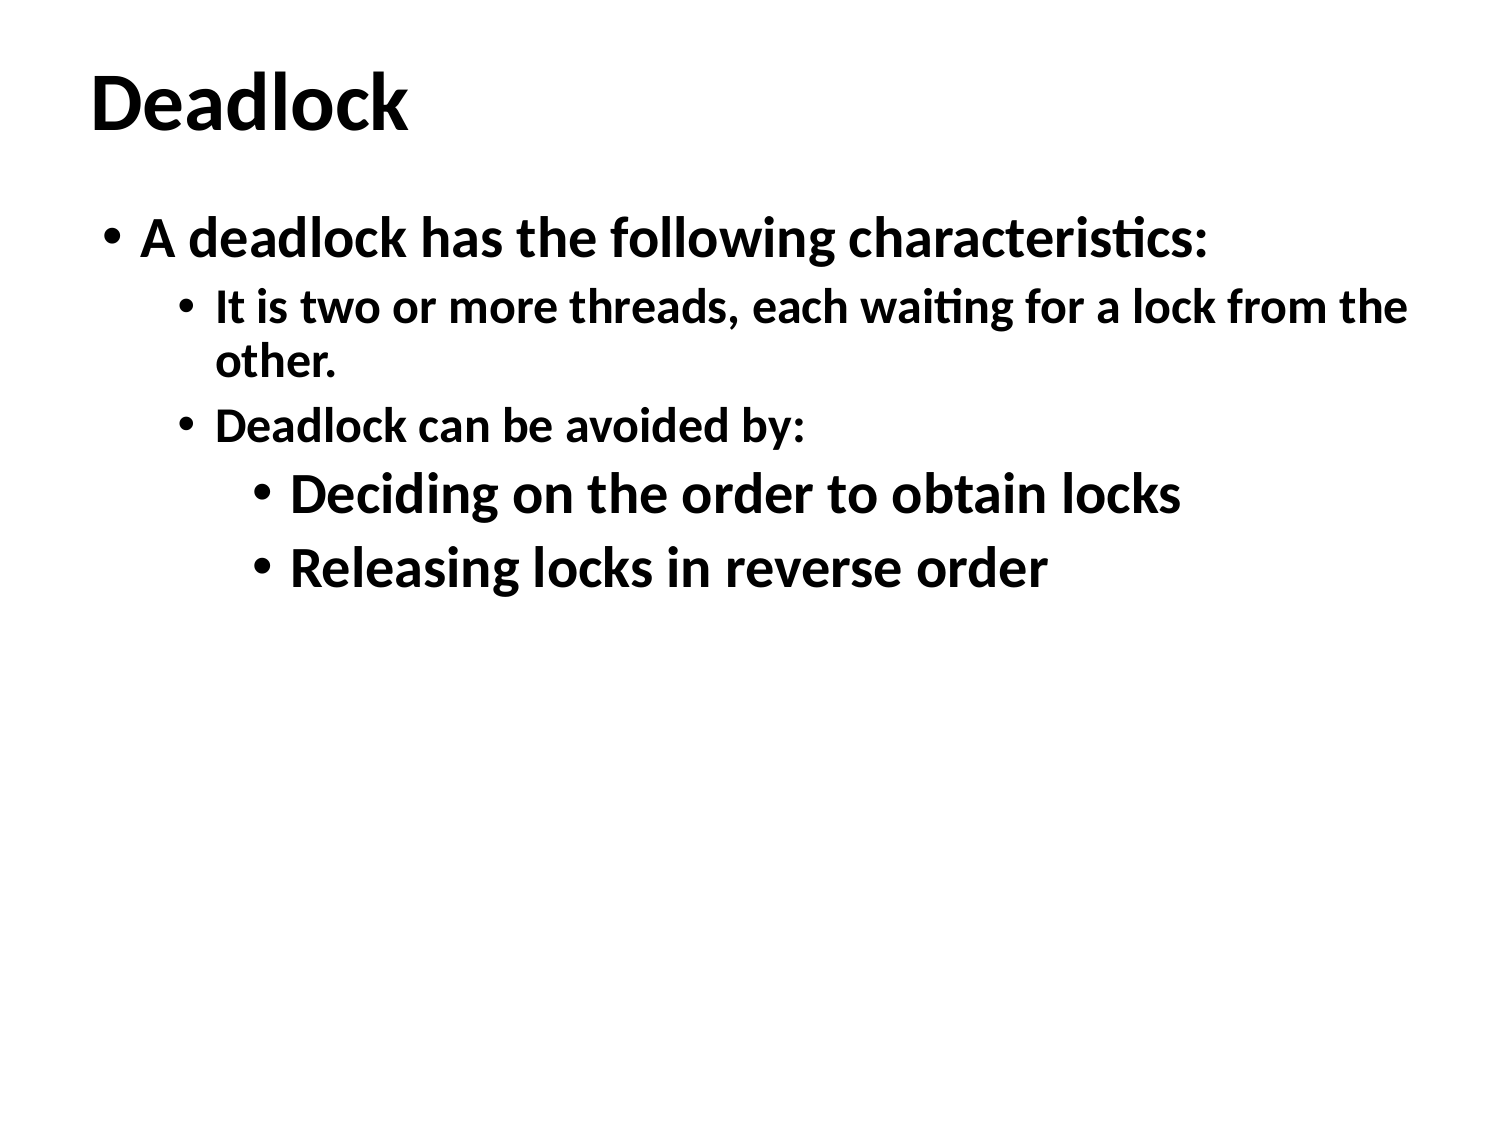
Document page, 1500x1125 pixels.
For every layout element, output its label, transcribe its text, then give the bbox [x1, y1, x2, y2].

title Deadlock [75, 45, 1425, 163]
list A deadlock has the following characteristics: It is two or more threads, each waiting for a lock from the other. Deadlock can be avoided by: Deciding on the order to obtain locks Releasing locks in reverse order [87, 200, 1438, 943]
